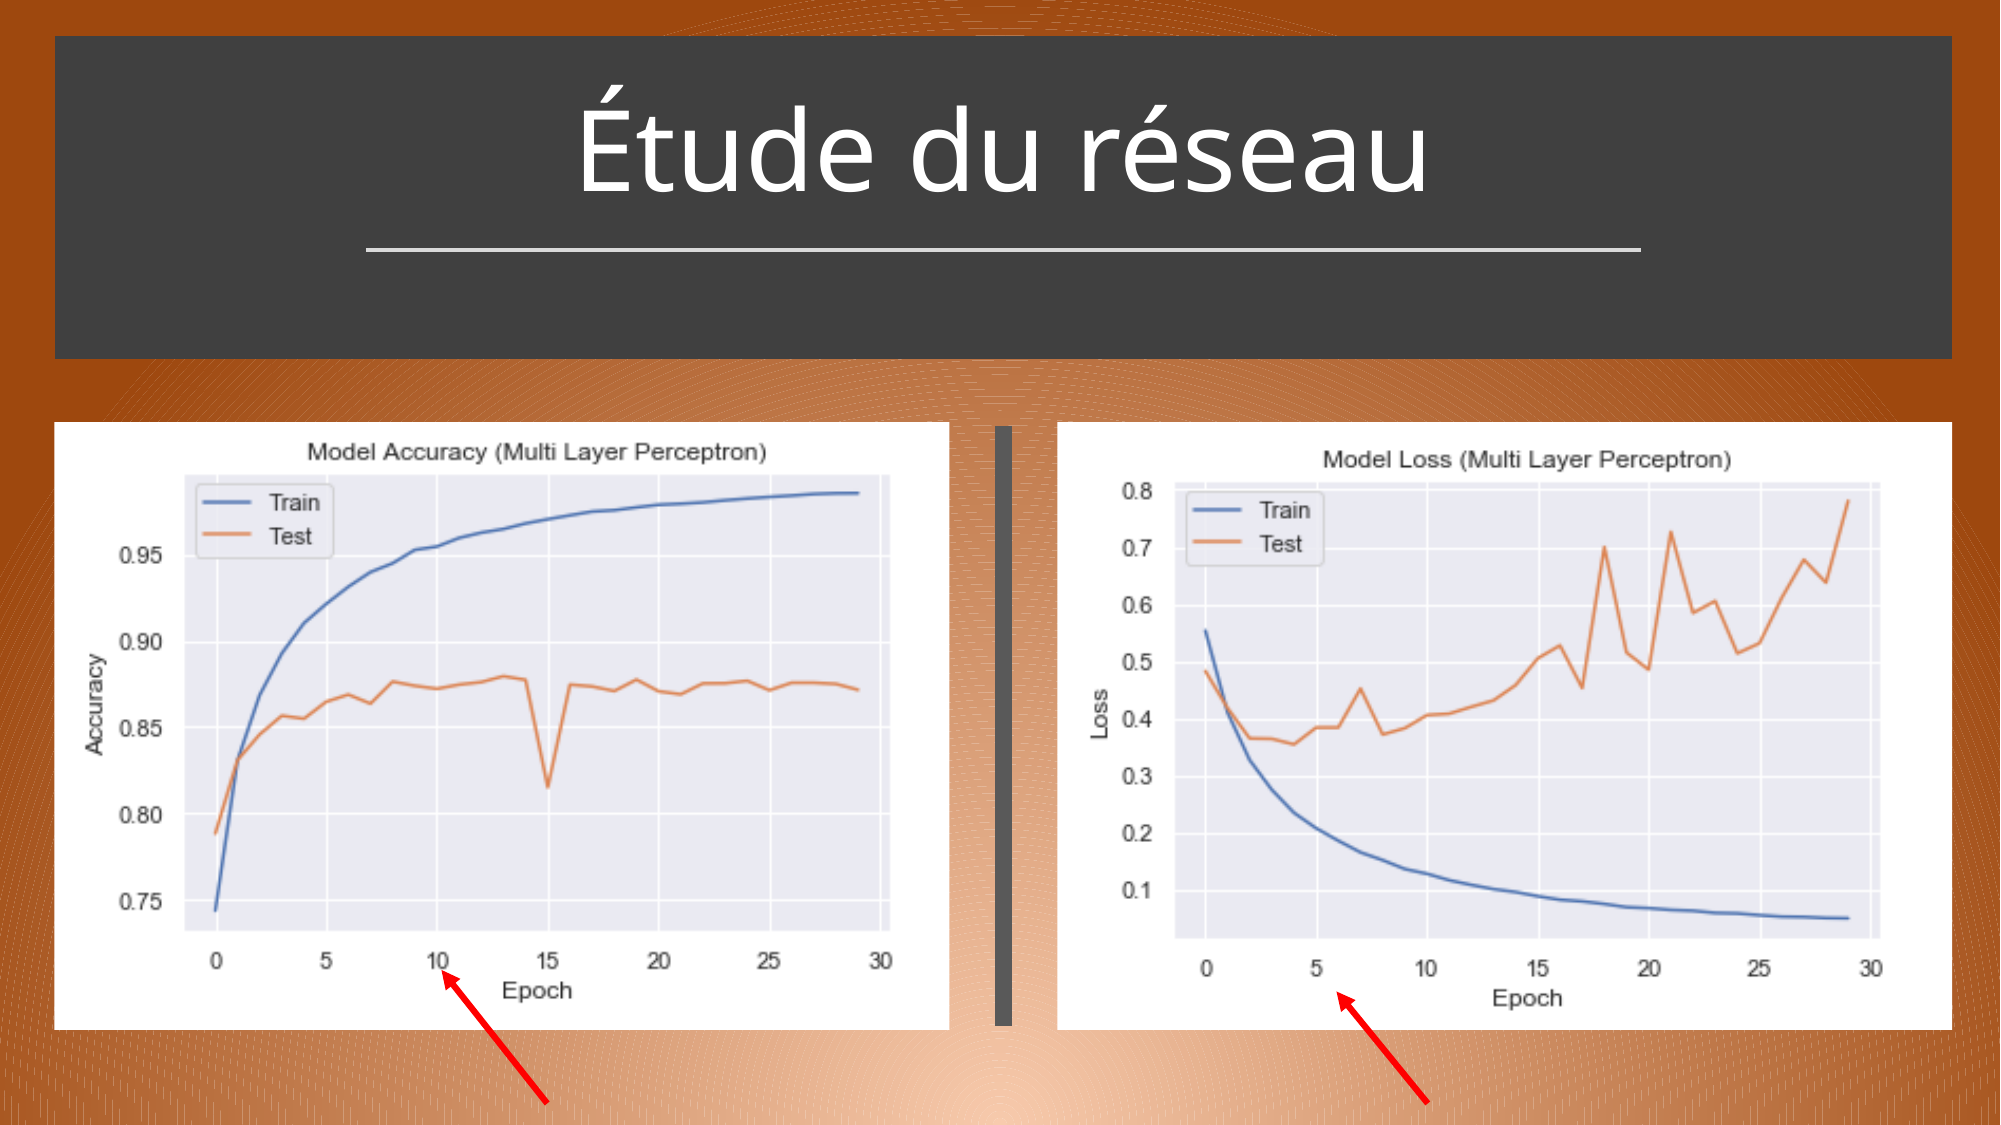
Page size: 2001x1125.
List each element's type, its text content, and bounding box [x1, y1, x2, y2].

text_box [64, 45, 1942, 350]
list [54, 422, 950, 1030]
picture [1057, 422, 1953, 1030]
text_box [1336, 991, 1428, 1104]
title Étude du réseau [89, 71, 1917, 224]
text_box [441, 969, 548, 1104]
